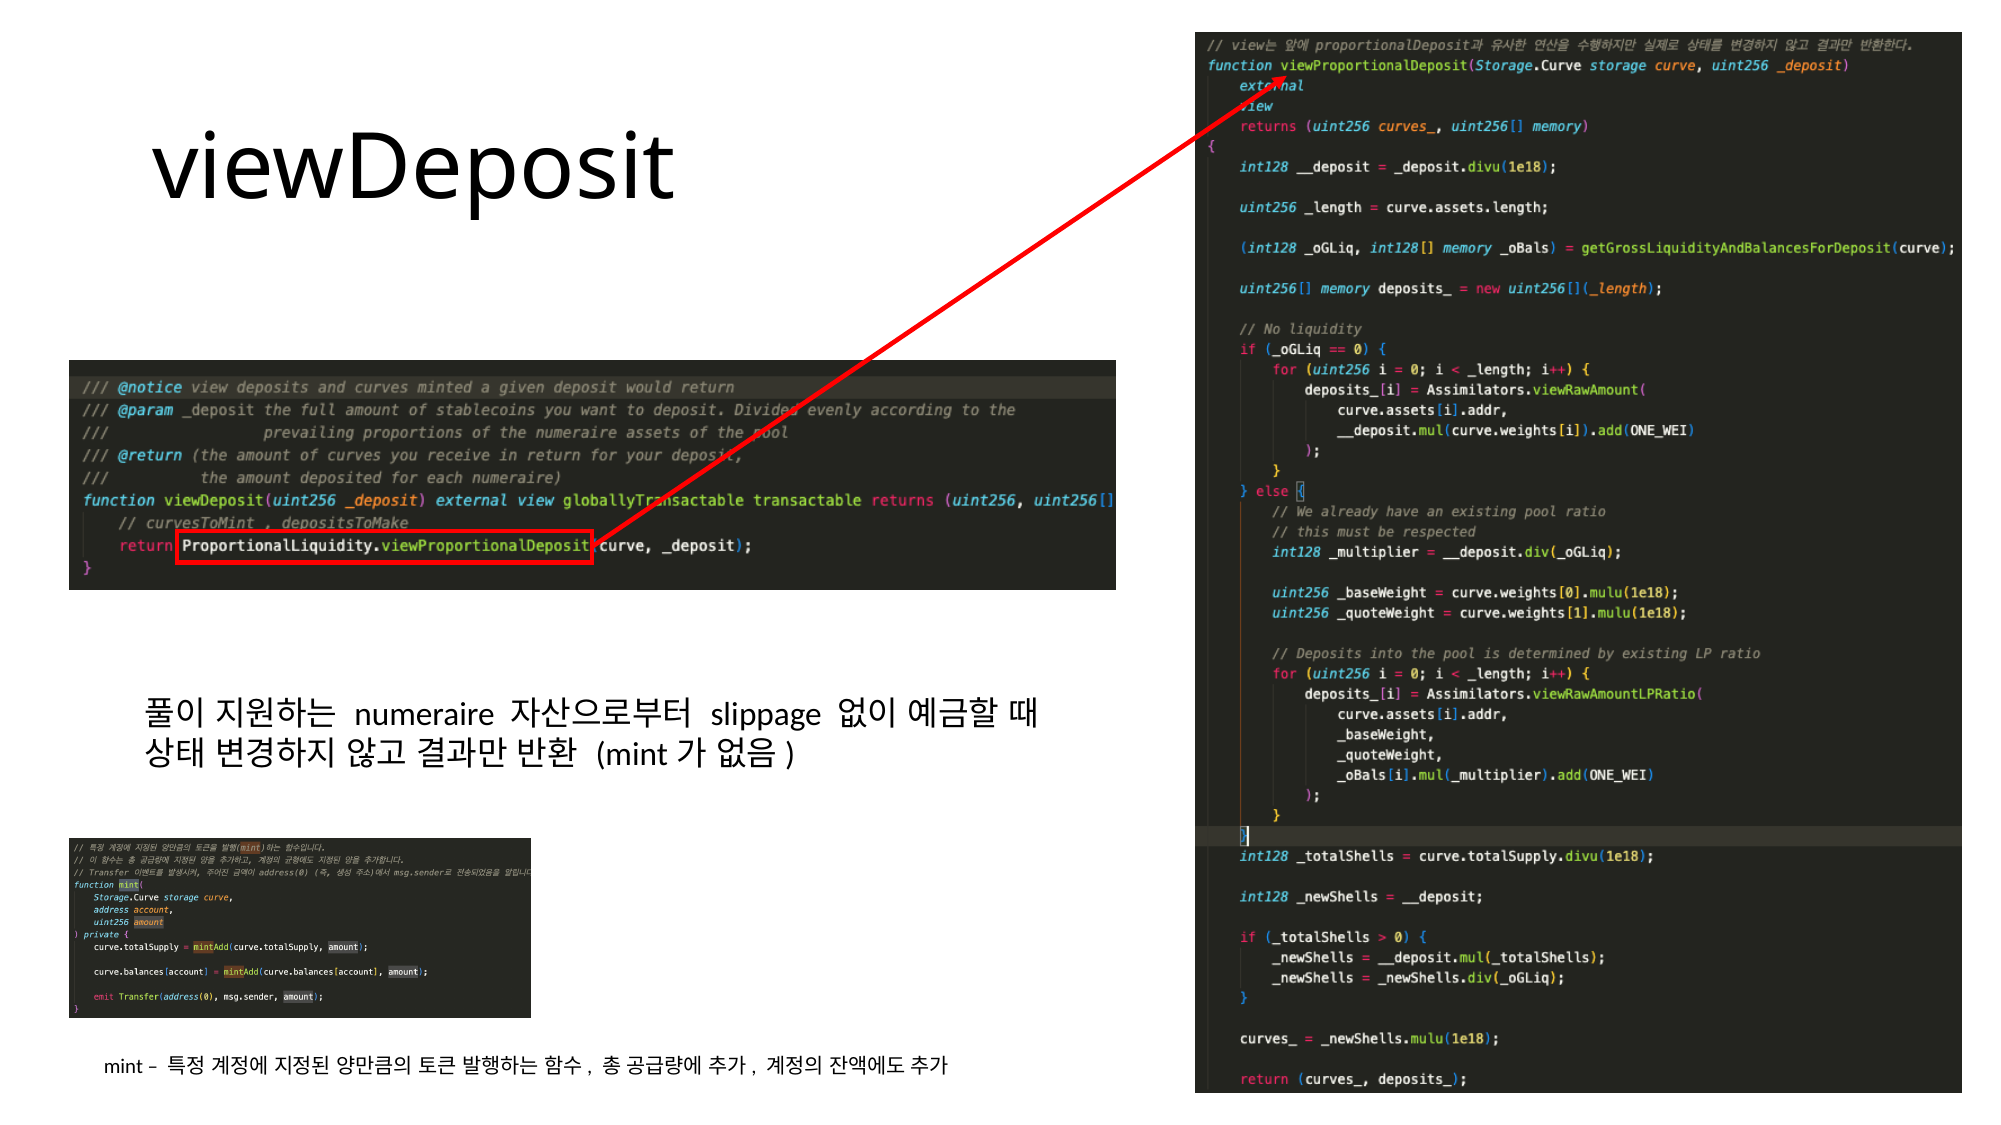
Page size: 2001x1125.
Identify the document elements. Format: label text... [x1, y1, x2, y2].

picture [69, 360, 1116, 590]
title viewDeposit [137, 59, 1195, 278]
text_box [591, 75, 1287, 547]
picture [1195, 32, 1962, 1093]
picture [69, 838, 531, 1018]
text_box 풀이 지원하는 numeraire 자산으로부터 slippage 없이 예금할 때 상태 변경하지 않고 결과만 반환 (mint가 없음) [130, 684, 1054, 780]
text_box mint – 특정 계정에 지정된 양만큼의 토큰 발행하는 함수, 총 공급량에 추가, 계정의 잔액에도 추가 [89, 1044, 970, 1085]
